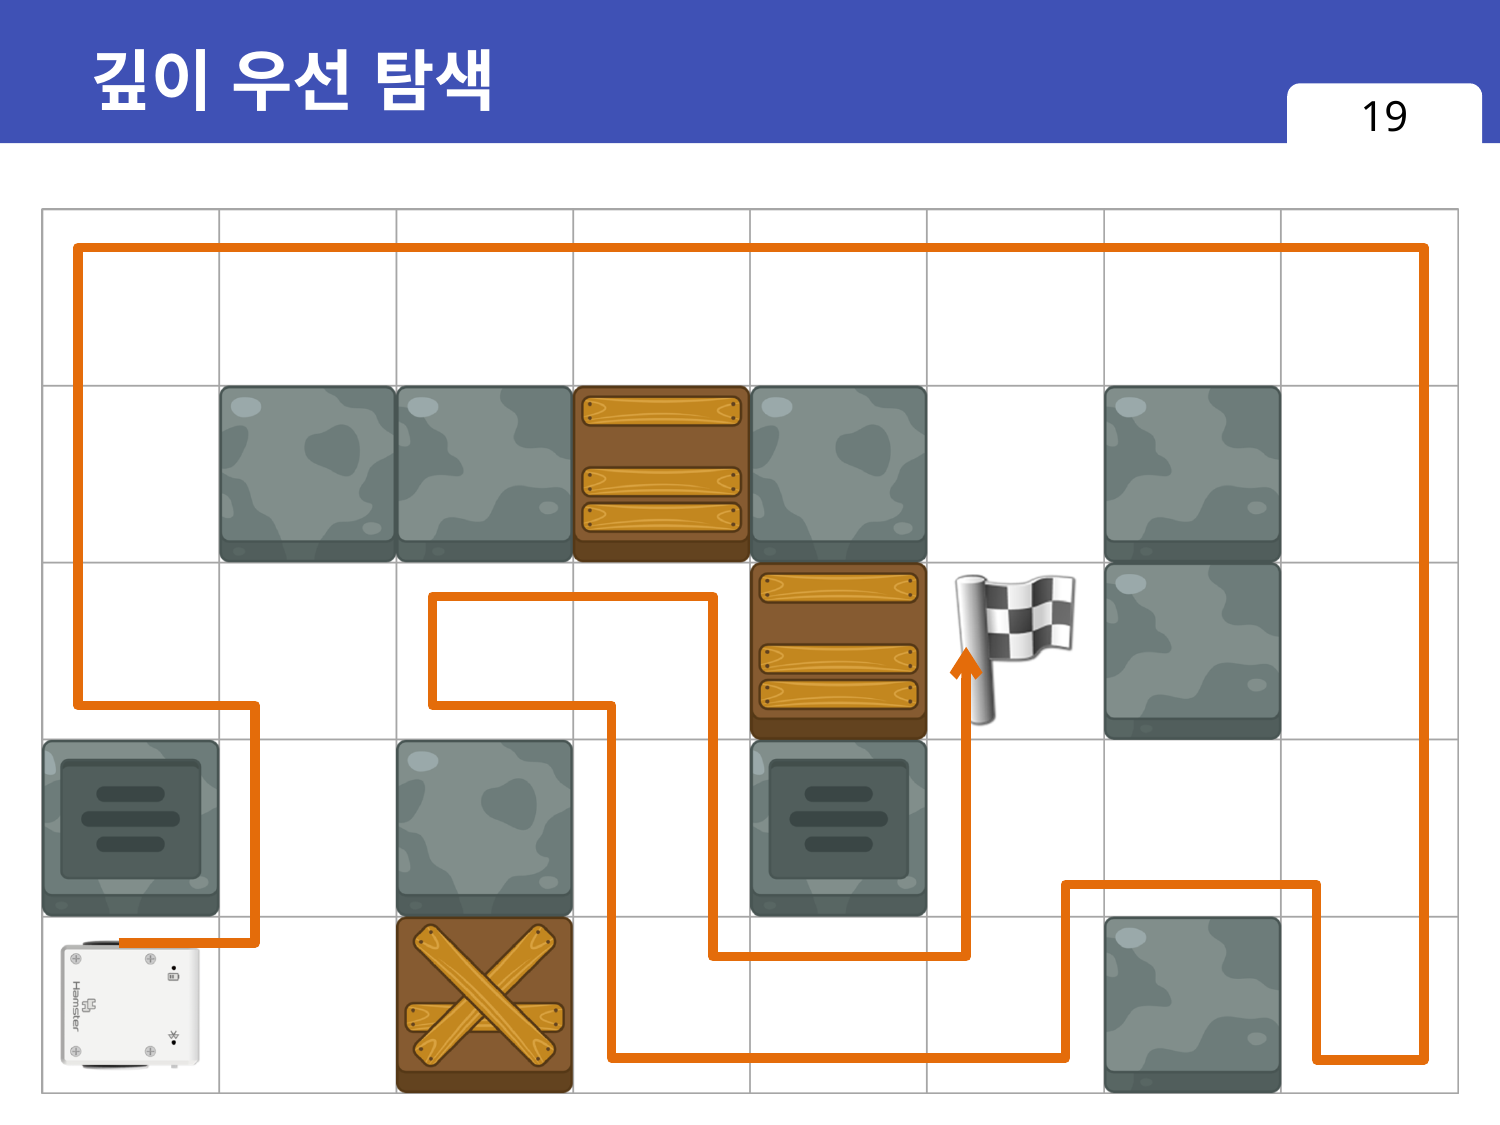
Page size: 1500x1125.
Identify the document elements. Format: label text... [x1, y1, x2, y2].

title 깊이 우선 탐색 [74, 16, 1426, 141]
picture [40, 207, 1459, 1095]
slide_number 19 [1286, 81, 1483, 161]
